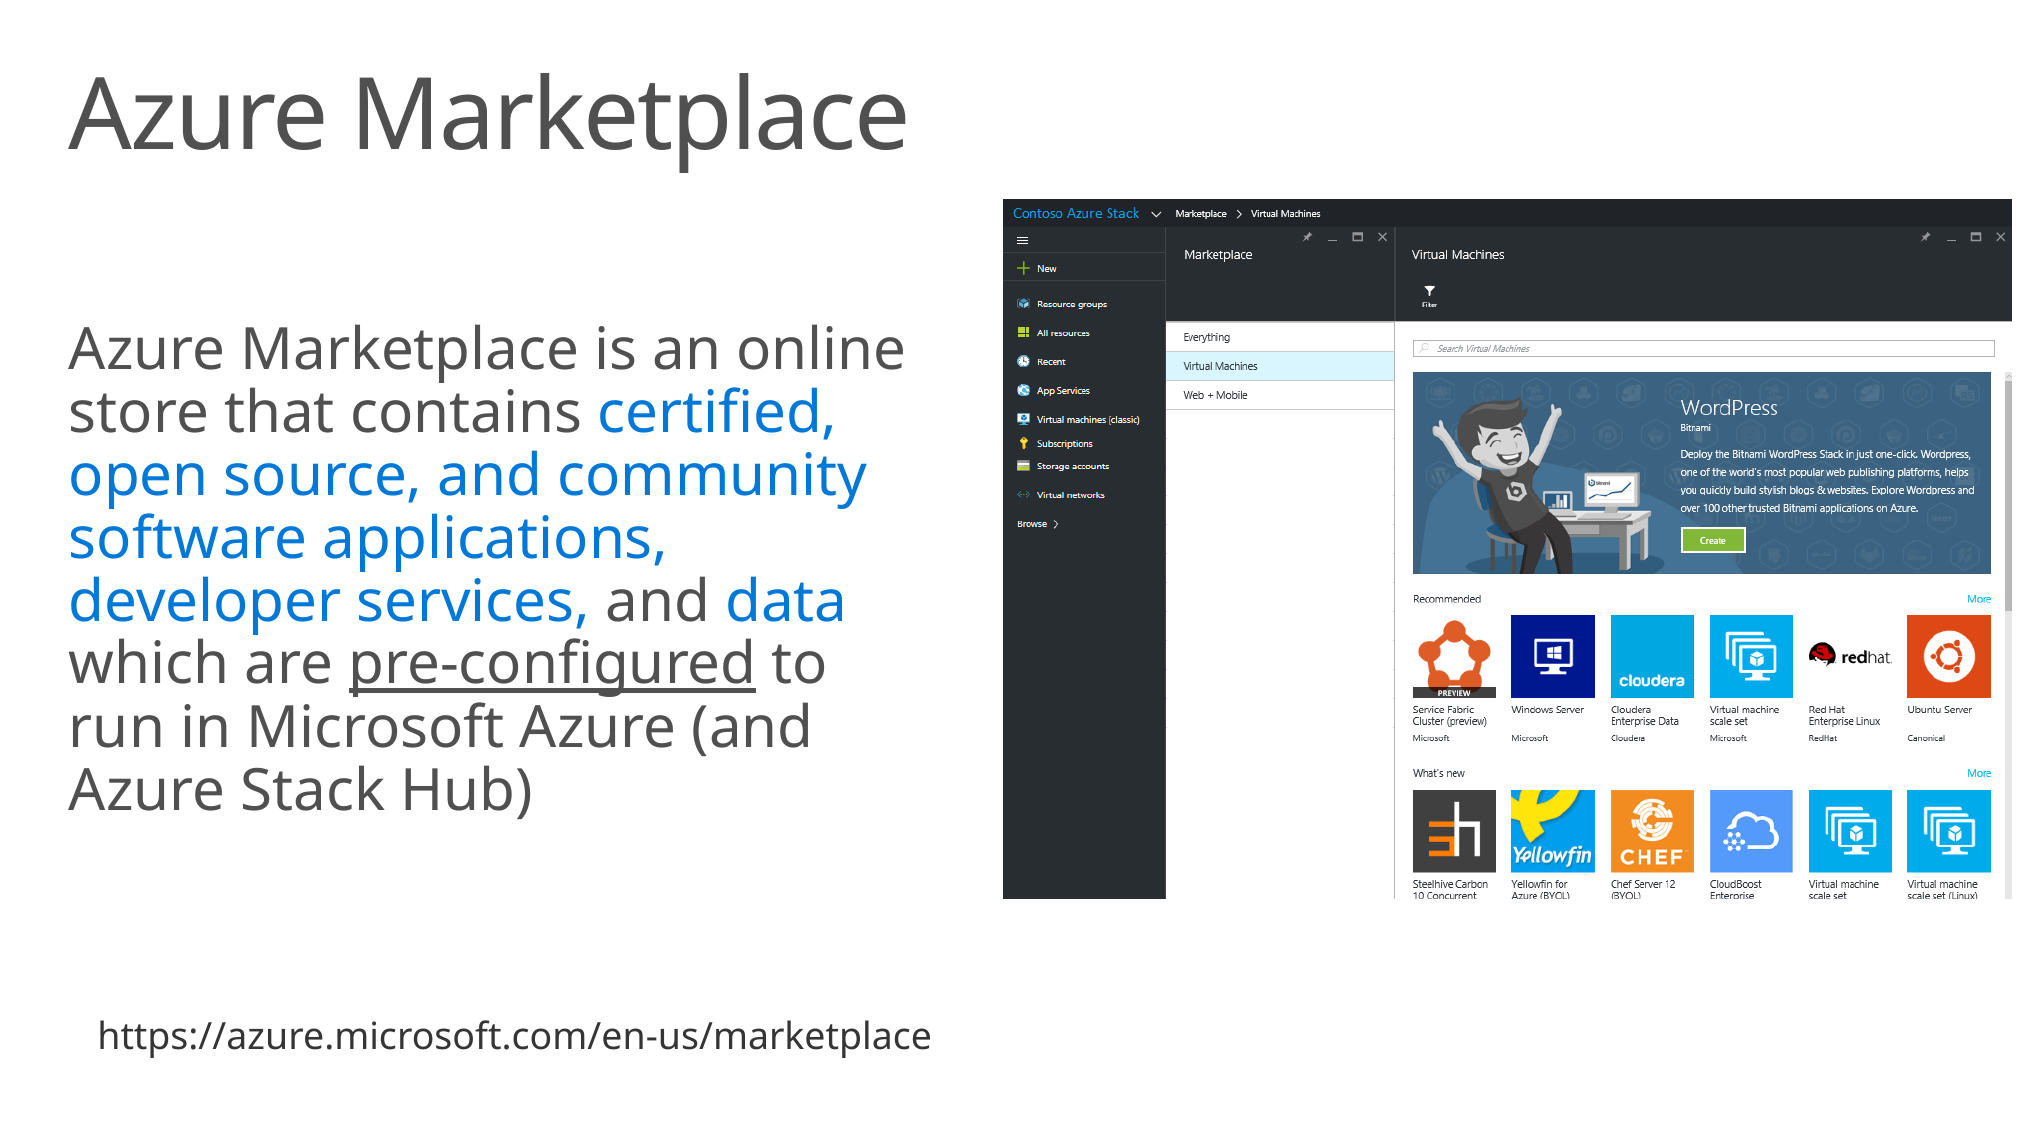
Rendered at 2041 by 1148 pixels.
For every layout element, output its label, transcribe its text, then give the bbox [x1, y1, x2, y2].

title Azure Marketplace [45, 48, 1996, 199]
picture [1003, 198, 2013, 899]
text_box https://azure.microsoft.com/en-us/marketplace [82, 1004, 1083, 1071]
list Azure Marketplace is an online store that contains certified, open source, and community software applications, developer services, and data which are pre-configured to run in Microsoft Azure (and Azure Stack Hub) [45, 303, 946, 858]
